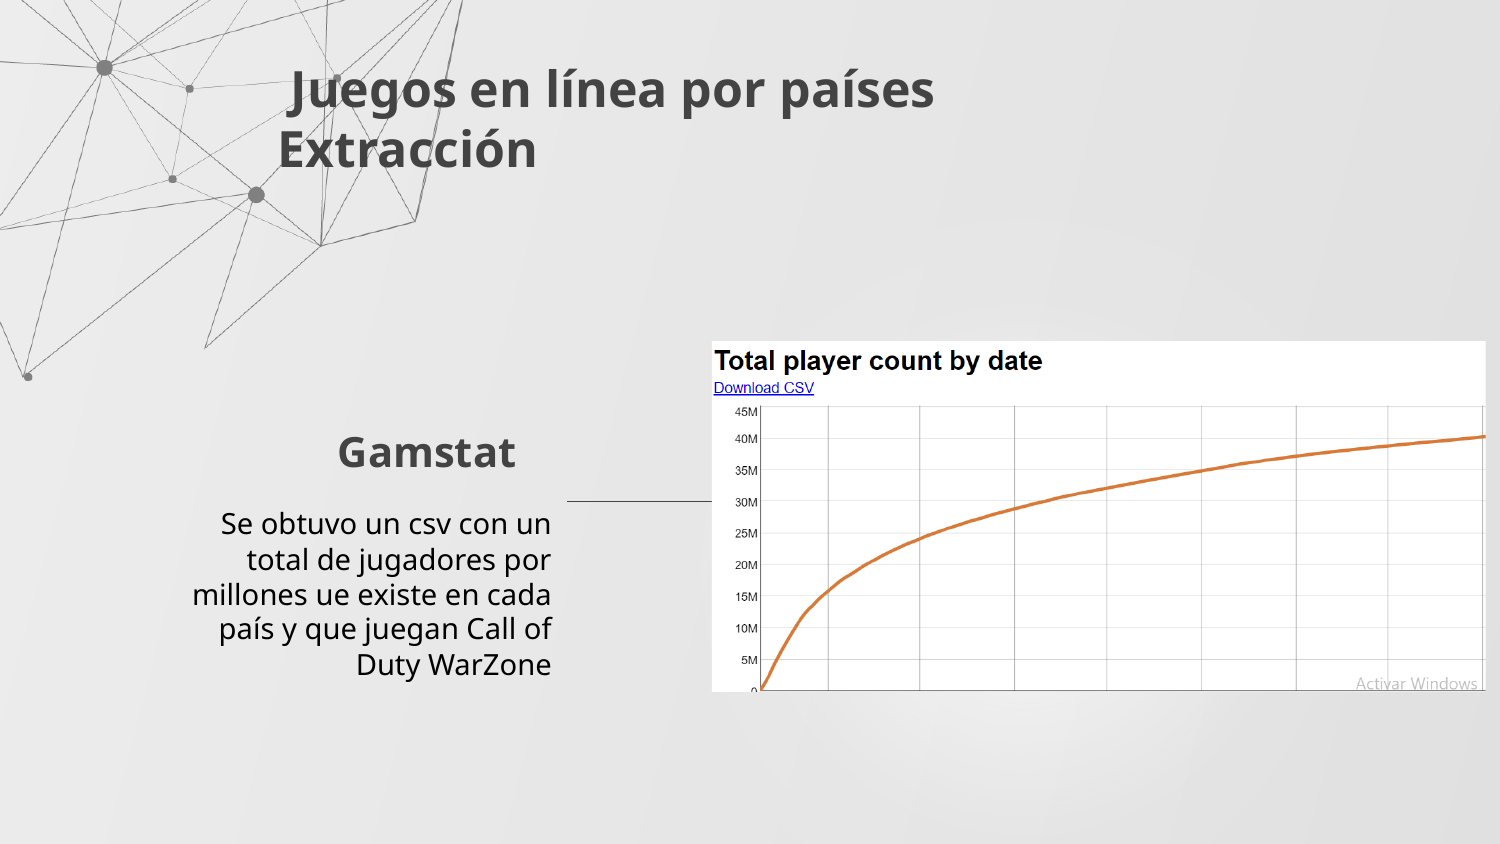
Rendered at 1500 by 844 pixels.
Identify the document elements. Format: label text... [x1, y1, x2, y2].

title Juegos en línea por países Extracción [262, 42, 1118, 163]
subtitle Se obtuvo un csv con un total de jugadores por millones ue existe en cada país y que juegan Call of Duty WarZone [139, 490, 567, 784]
title Gamstat [92, 154, 532, 491]
picture [0, 0, 1500, 844]
